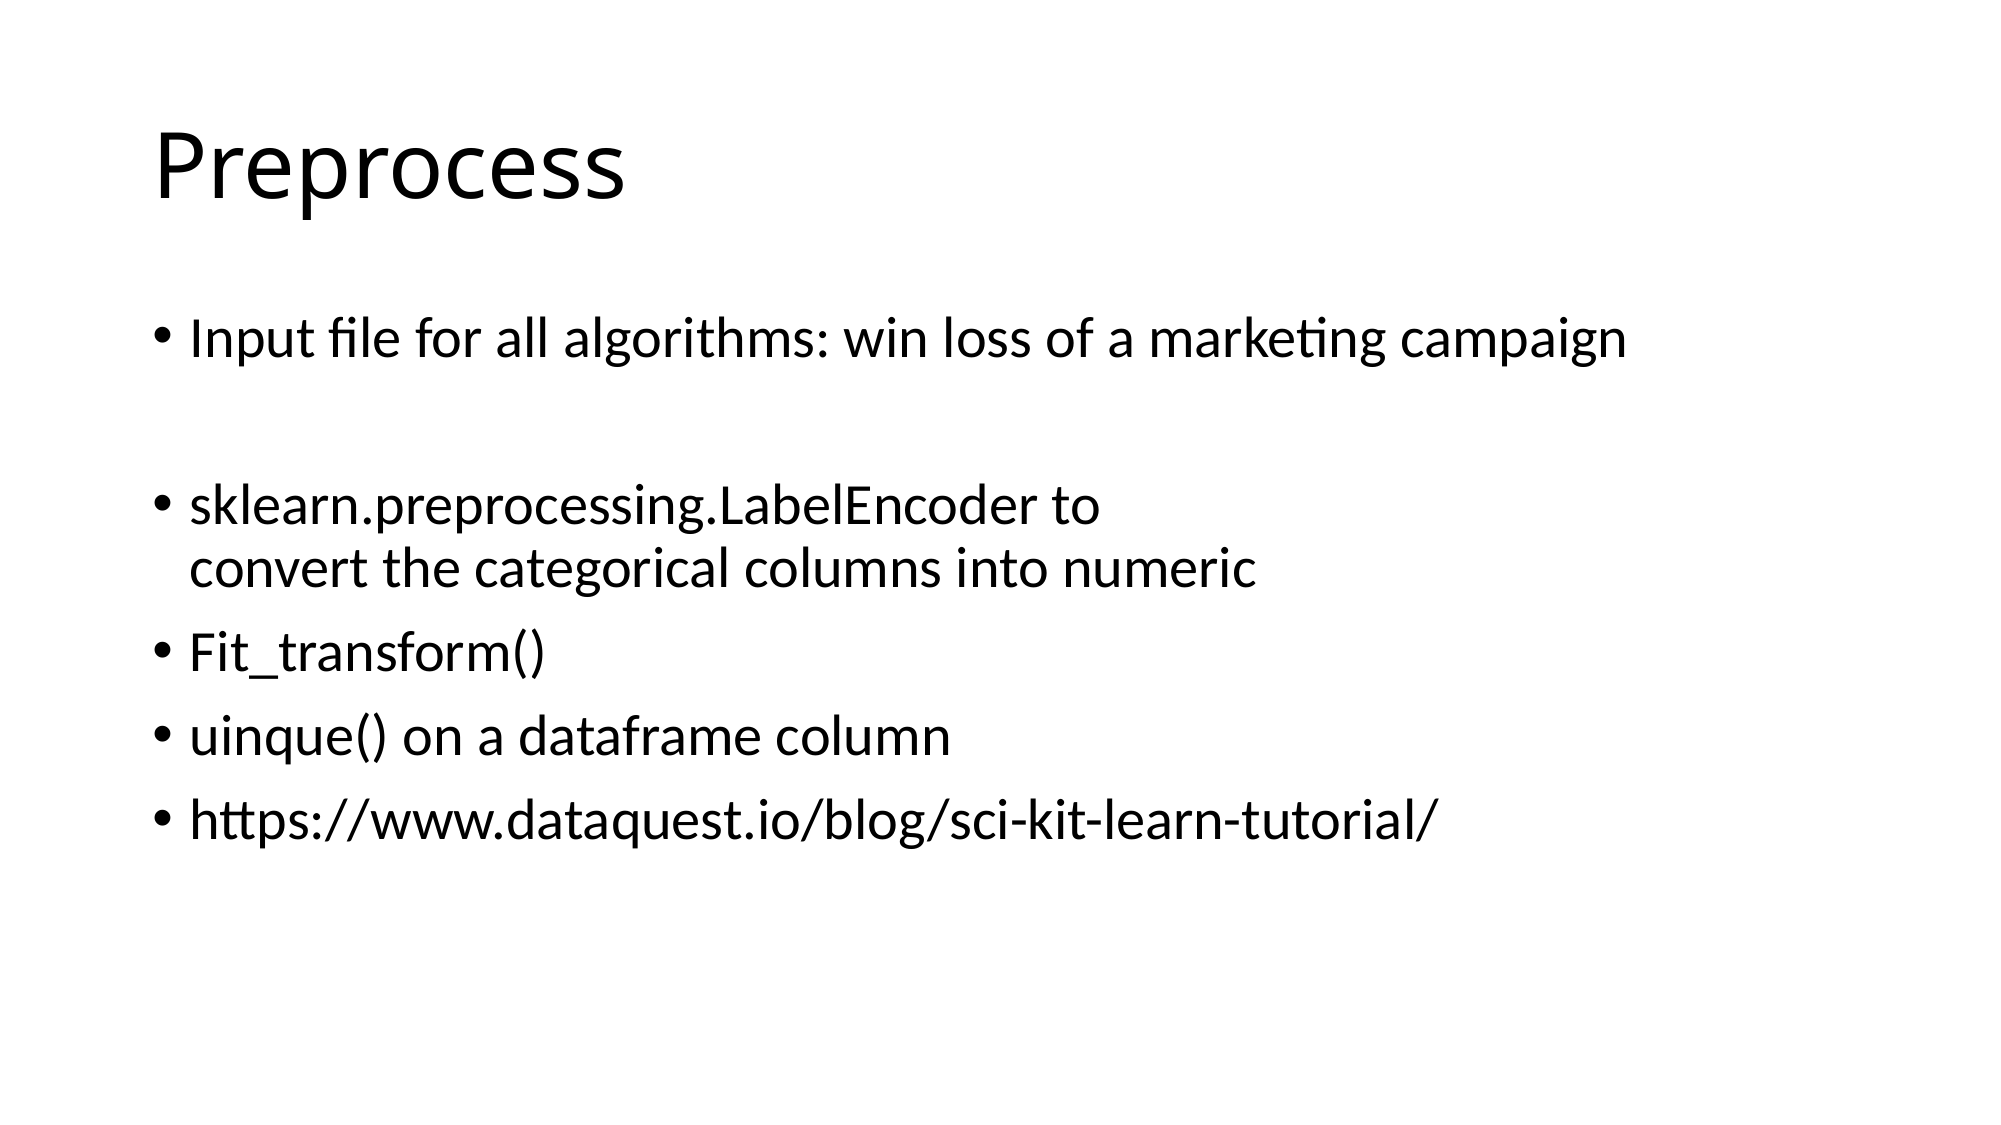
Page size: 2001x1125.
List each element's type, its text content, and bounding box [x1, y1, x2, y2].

list Input file for all algorithms: win loss of a marketing campaign sklearn.preprocessing.LabelEncoder to convert the categorical columns into numeric Fit_transform() uinque() on a dataframe column https://www.dataquest.io/blog/sci-kit-learn-tutorial/ [137, 299, 1863, 1014]
title Preprocess [137, 59, 1863, 278]
